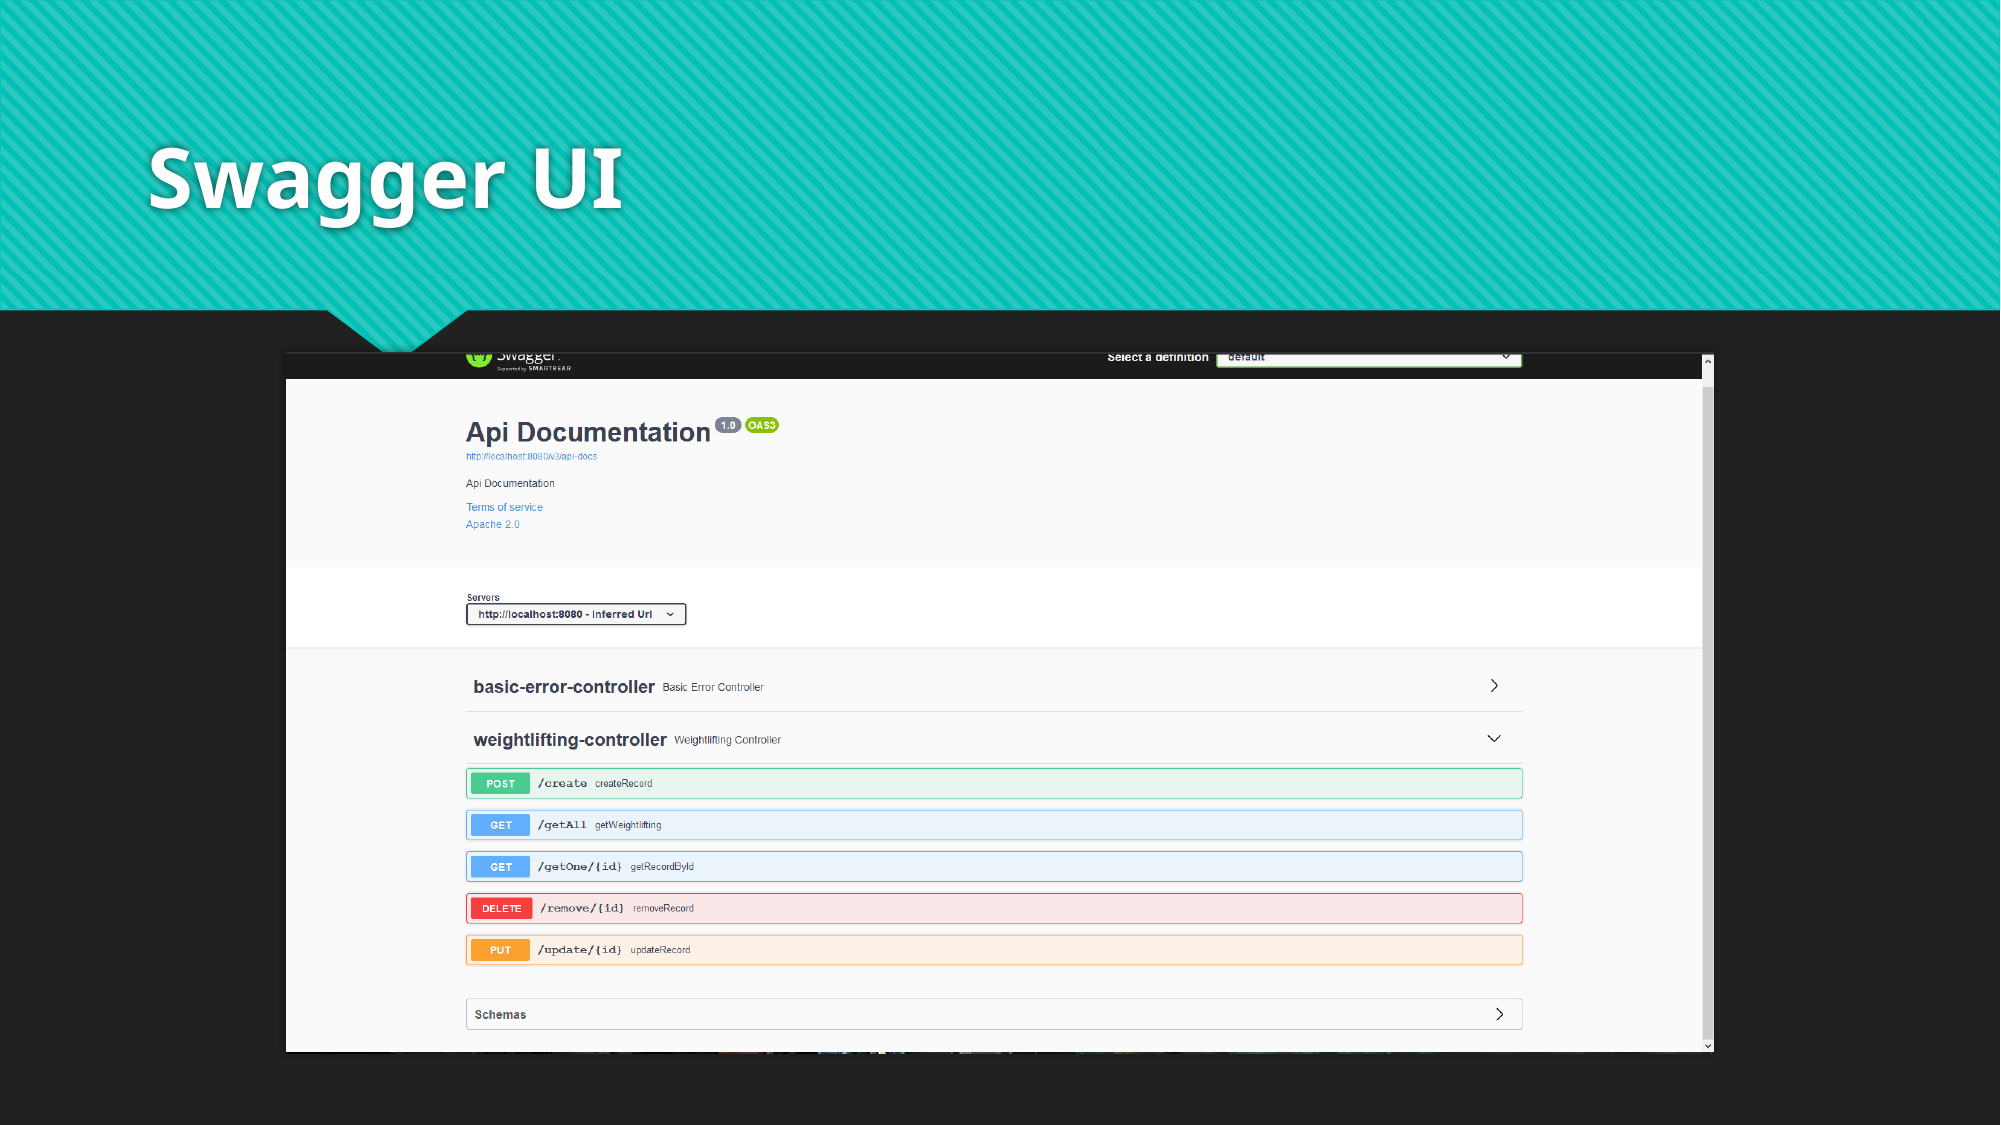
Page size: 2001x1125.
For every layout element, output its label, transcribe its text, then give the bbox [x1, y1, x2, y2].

title Swagger UI [132, 73, 1868, 233]
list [285, 351, 1714, 1055]
